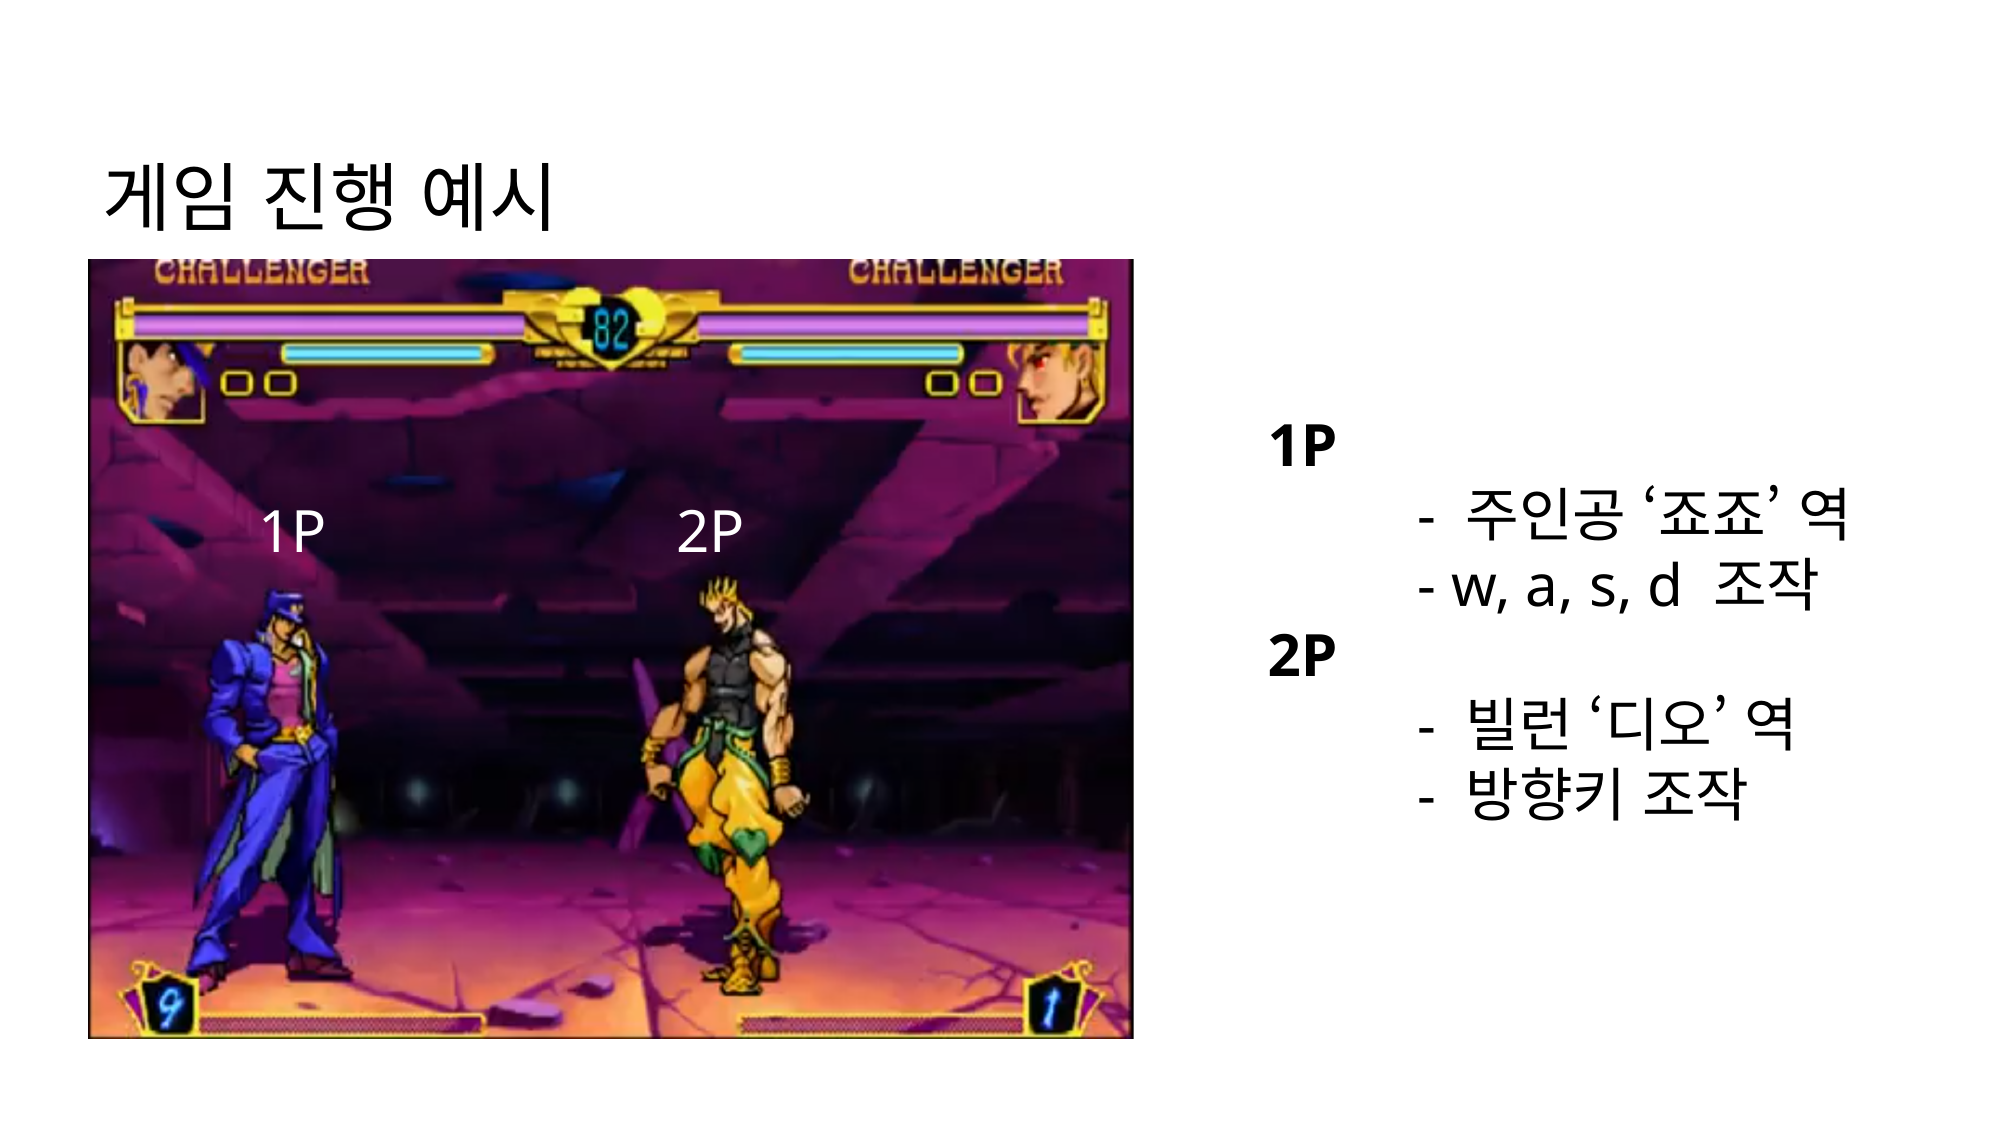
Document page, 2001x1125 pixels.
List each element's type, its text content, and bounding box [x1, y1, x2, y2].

text_box 1P - 주인공 ‘죠죠’ 역 - w, a, s, d 조작 2P - 빌런 ‘디오’ 역 - 방향키 조작 [1252, 400, 2000, 486]
text_box 게임 진행 예시 [88, 142, 1370, 248]
text_box 1P - 주인공 ‘죠죠’ 역 - w, a, s, d 조작 2P - 빌런 ‘디오’ 역 - 방향키 조작 [1252, 572, 2000, 836]
picture [88, 259, 1134, 1039]
text_box 2P [1134, 486, 2000, 572]
